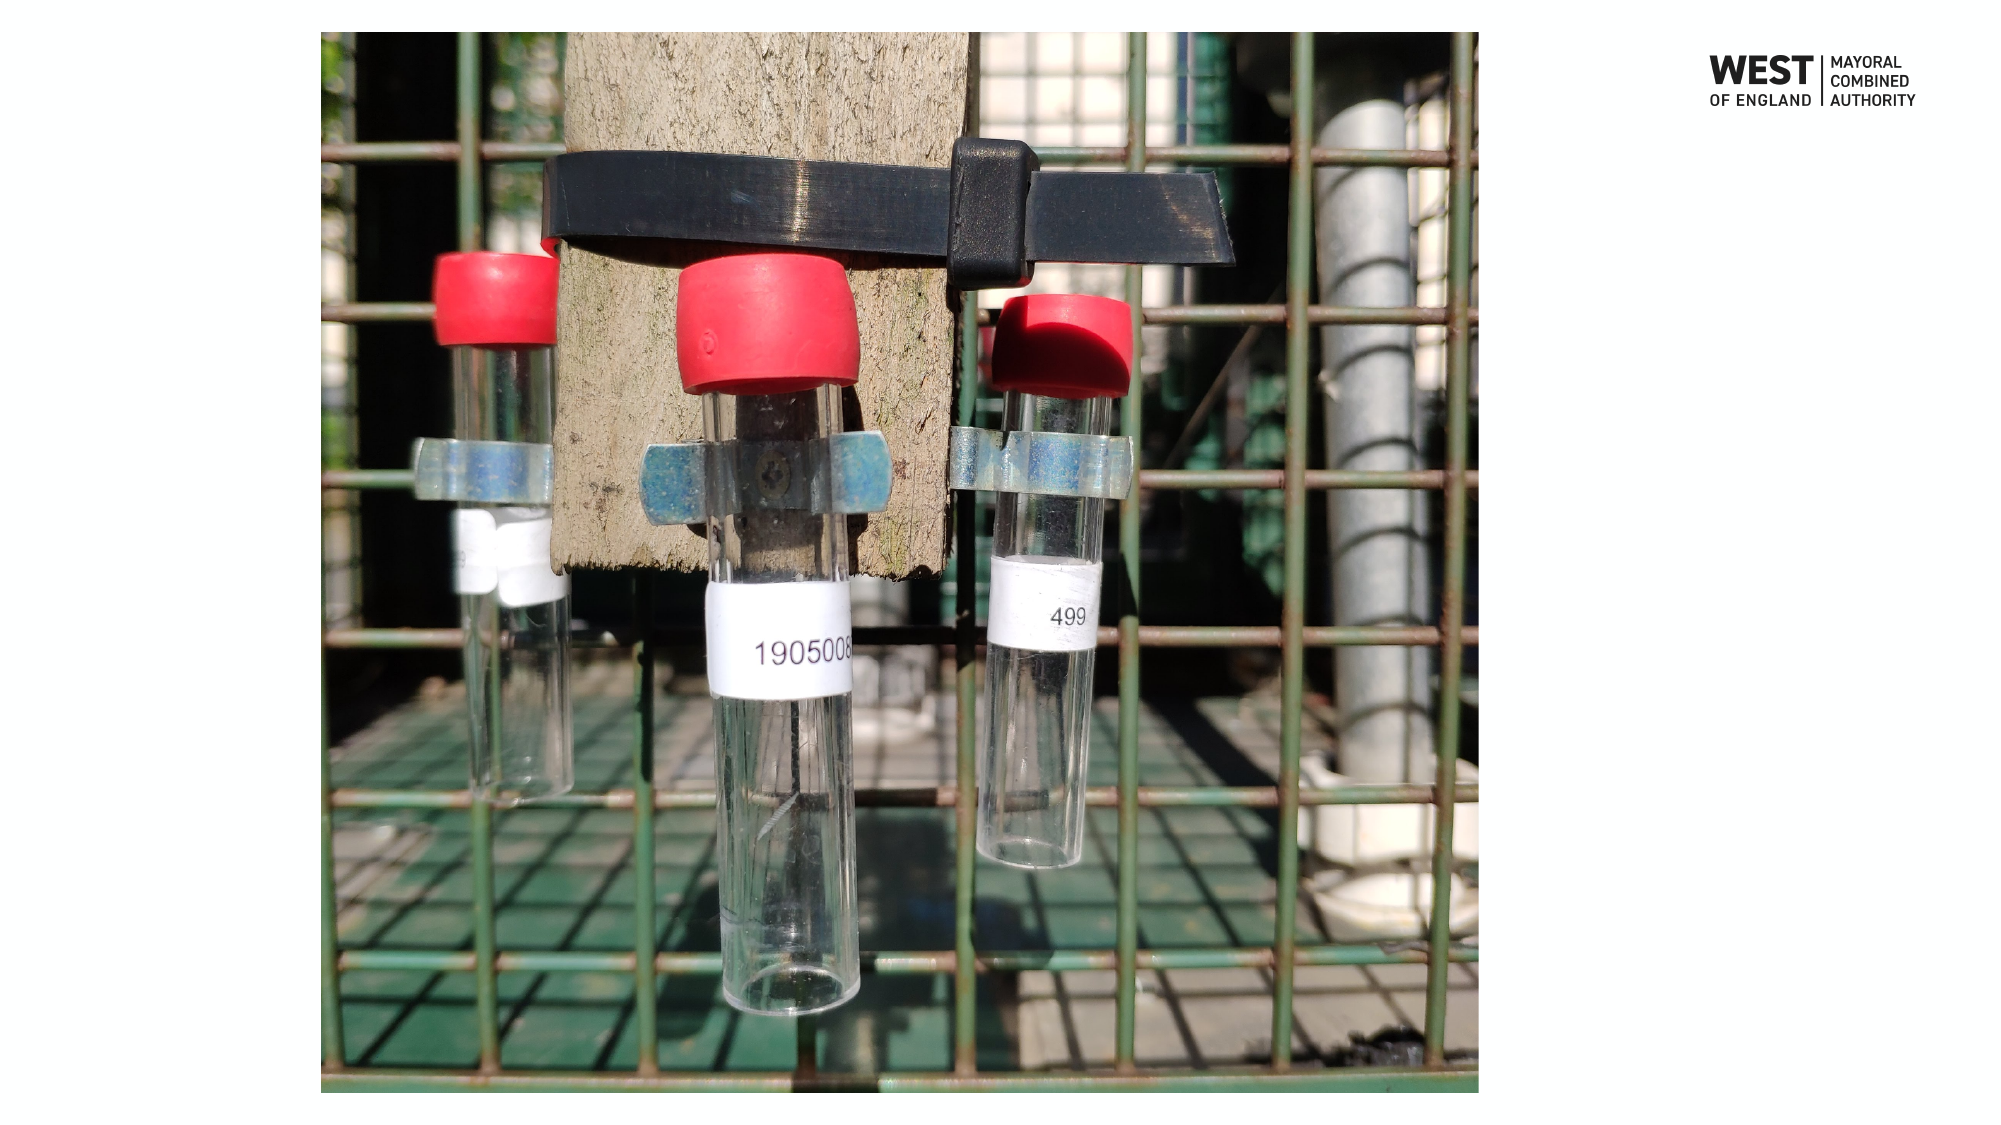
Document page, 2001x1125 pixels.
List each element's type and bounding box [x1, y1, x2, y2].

picture [322, 0, 1479, 1125]
picture [1709, 55, 1916, 106]
